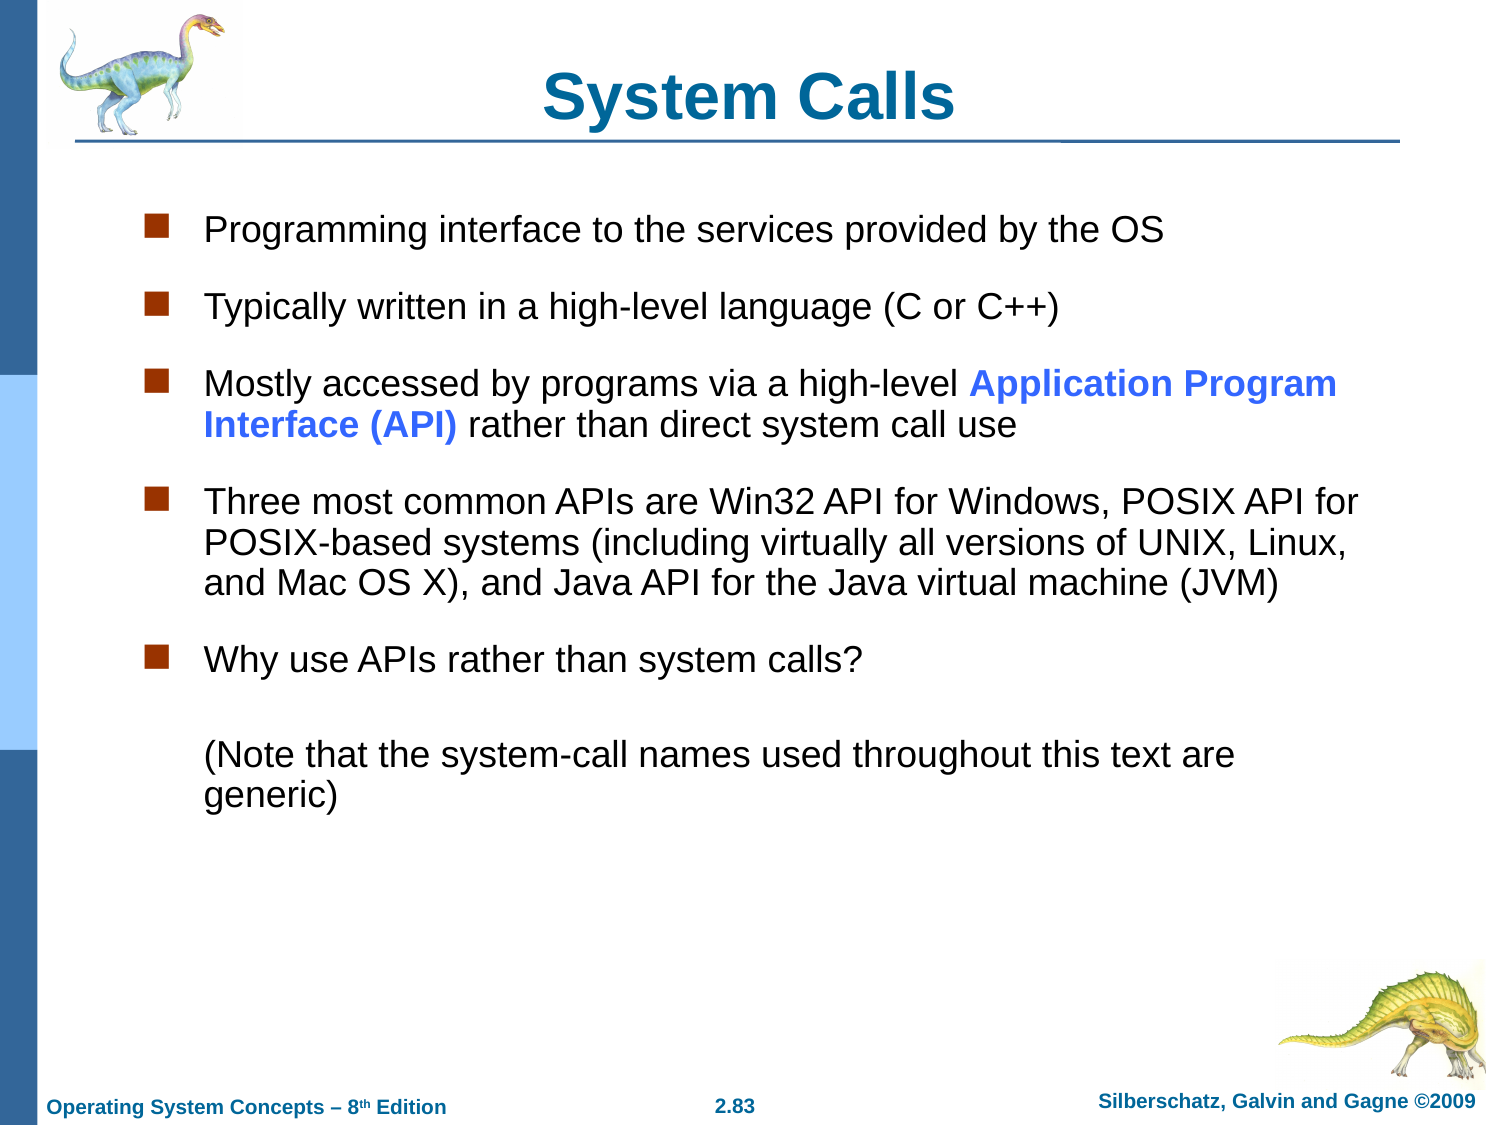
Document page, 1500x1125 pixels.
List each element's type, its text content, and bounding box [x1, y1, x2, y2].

title System Calls [74, 45, 1426, 141]
list Programming interface to the services provided by the OS Typically written in a high-level language (C or C++) Mostly accessed by programs via a high-level Application Program Interface (API) rather than direct system call use Three most common APIs are Win32 API for Windows, POSIX API for POSIX-based systems (including virtually all versions of UNIX, Linux, and Mac OS X), and Java API for the Java virtual machine (JVM) Why use APIs rather than system calls? (Note that the system-call names used throughout this text are generic) [132, 202, 1379, 946]
picture [1275, 959, 1486, 1090]
picture [46, 0, 243, 149]
